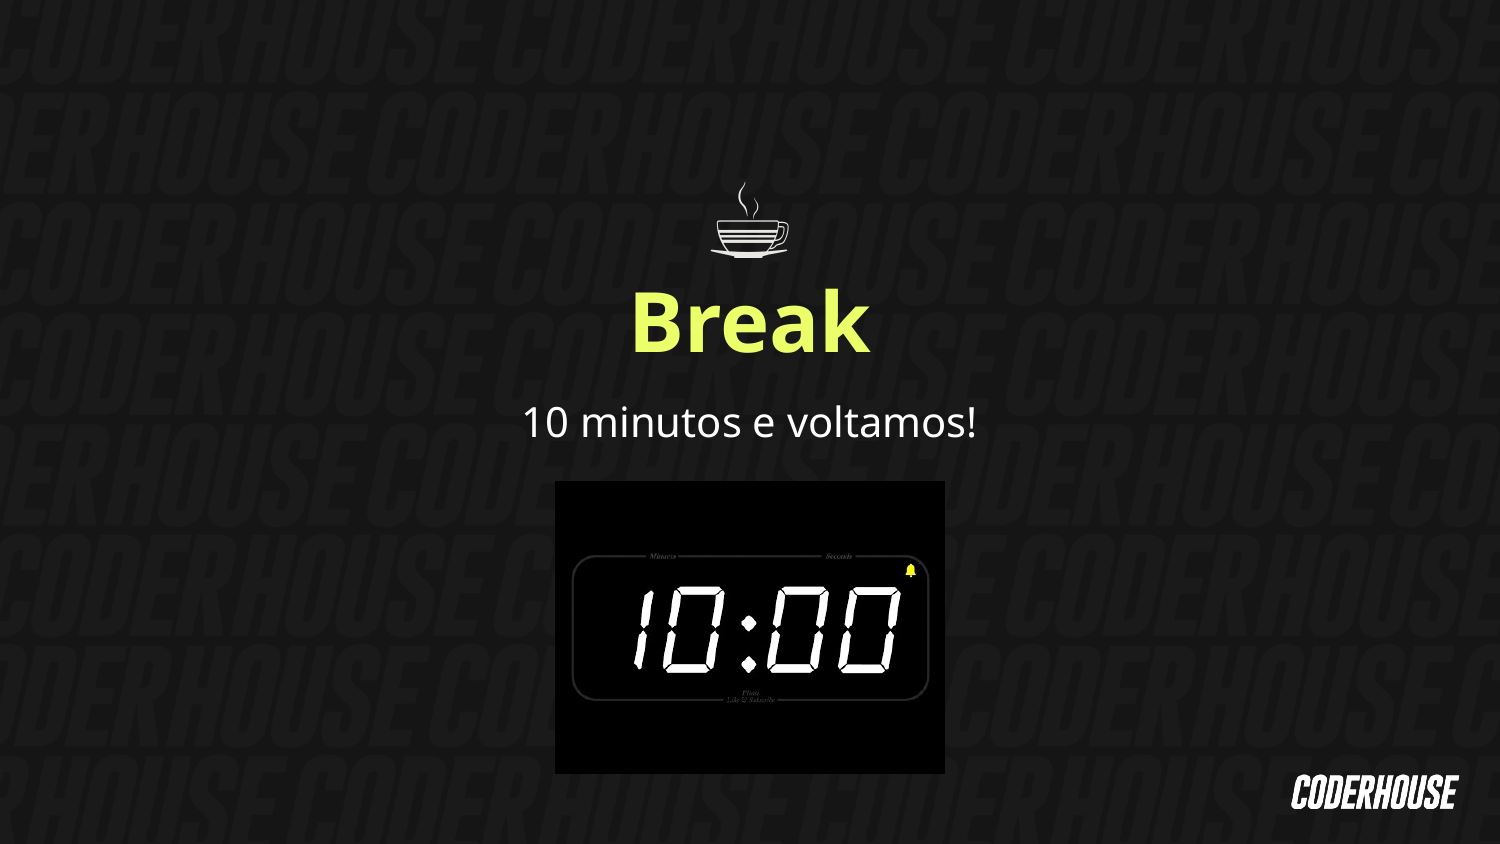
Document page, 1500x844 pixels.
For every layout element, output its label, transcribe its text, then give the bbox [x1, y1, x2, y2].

text_box 10 minutos e voltamos! [438, 380, 1062, 461]
picture [0, 0, 1500, 844]
text_box ☕ Break [239, 153, 1261, 386]
